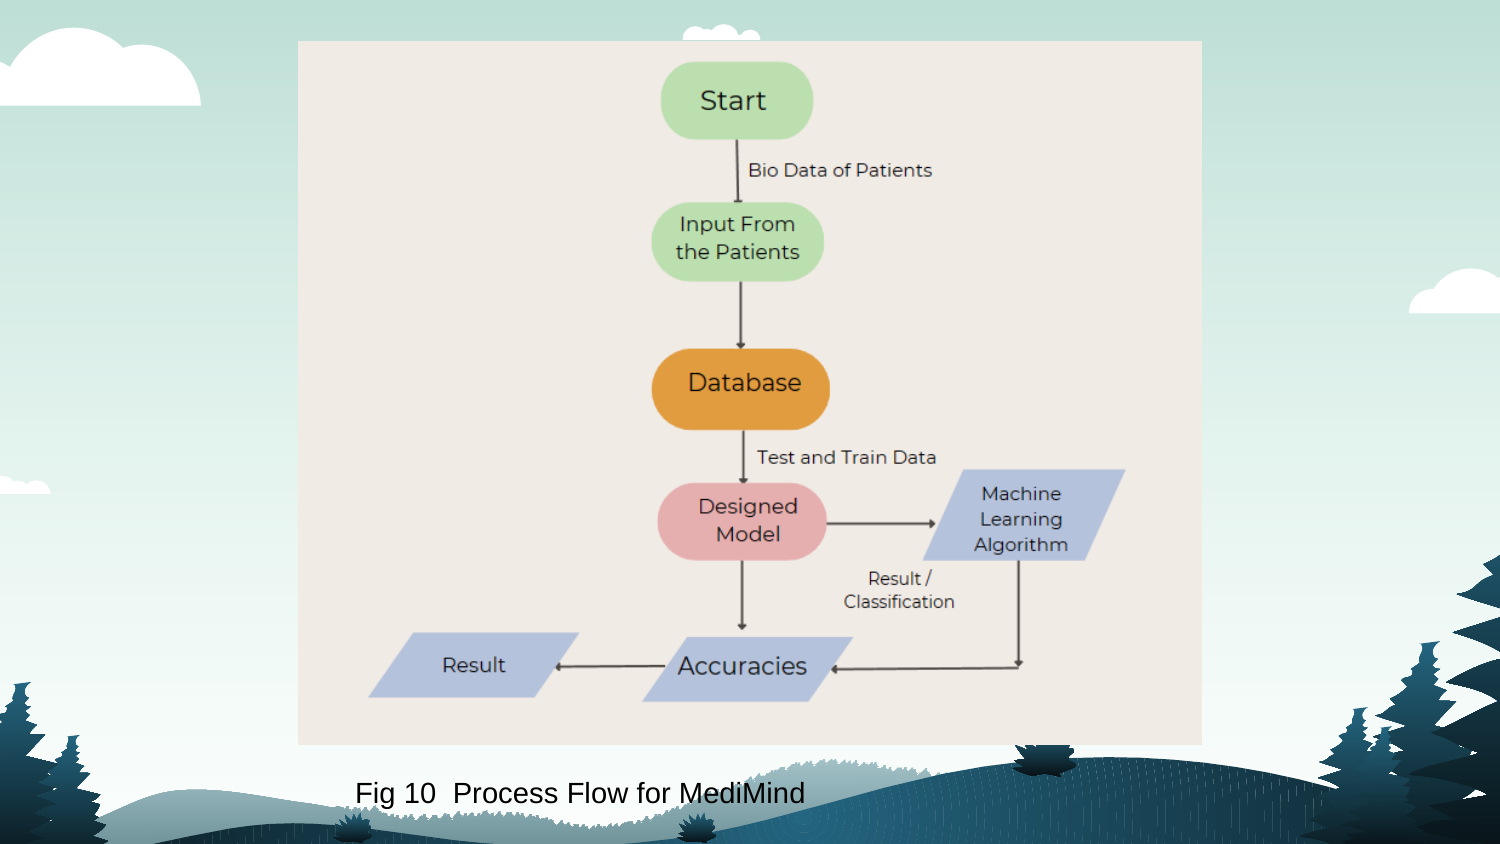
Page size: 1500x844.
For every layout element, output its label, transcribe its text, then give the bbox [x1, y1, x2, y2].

picture [1389, 744, 1403, 753]
text_box Fig 10 Process Flow for MediMind [340, 766, 1279, 817]
picture [548, 817, 645, 829]
picture [1463, 790, 1486, 799]
picture [0, 0, 1500, 817]
